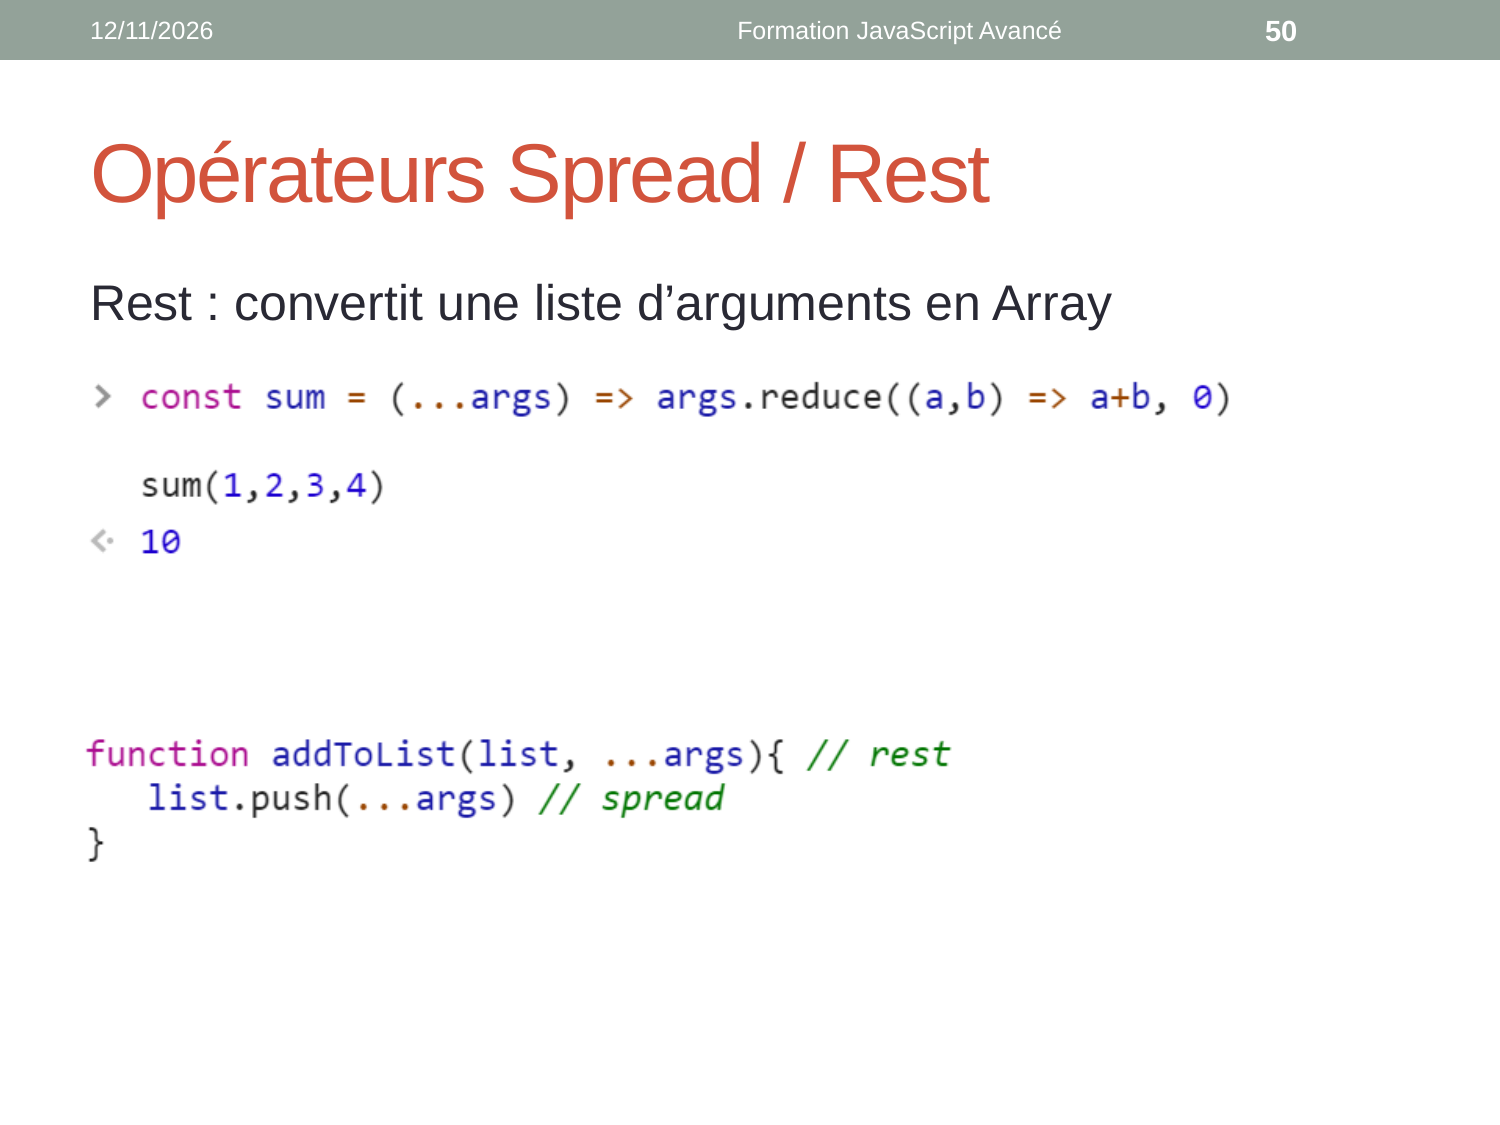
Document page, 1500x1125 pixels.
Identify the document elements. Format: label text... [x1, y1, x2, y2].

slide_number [75, 3, 550, 57]
list Rest : convertit une liste d’arguments en Array [75, 262, 1425, 1063]
footer Formation JavaScript Avancé [562, 3, 1238, 57]
picture [76, 365, 1243, 563]
title Opérateurs Spread / Rest [75, 87, 1425, 250]
slide_number 50 [1250, 3, 1425, 57]
picture [76, 723, 984, 873]
